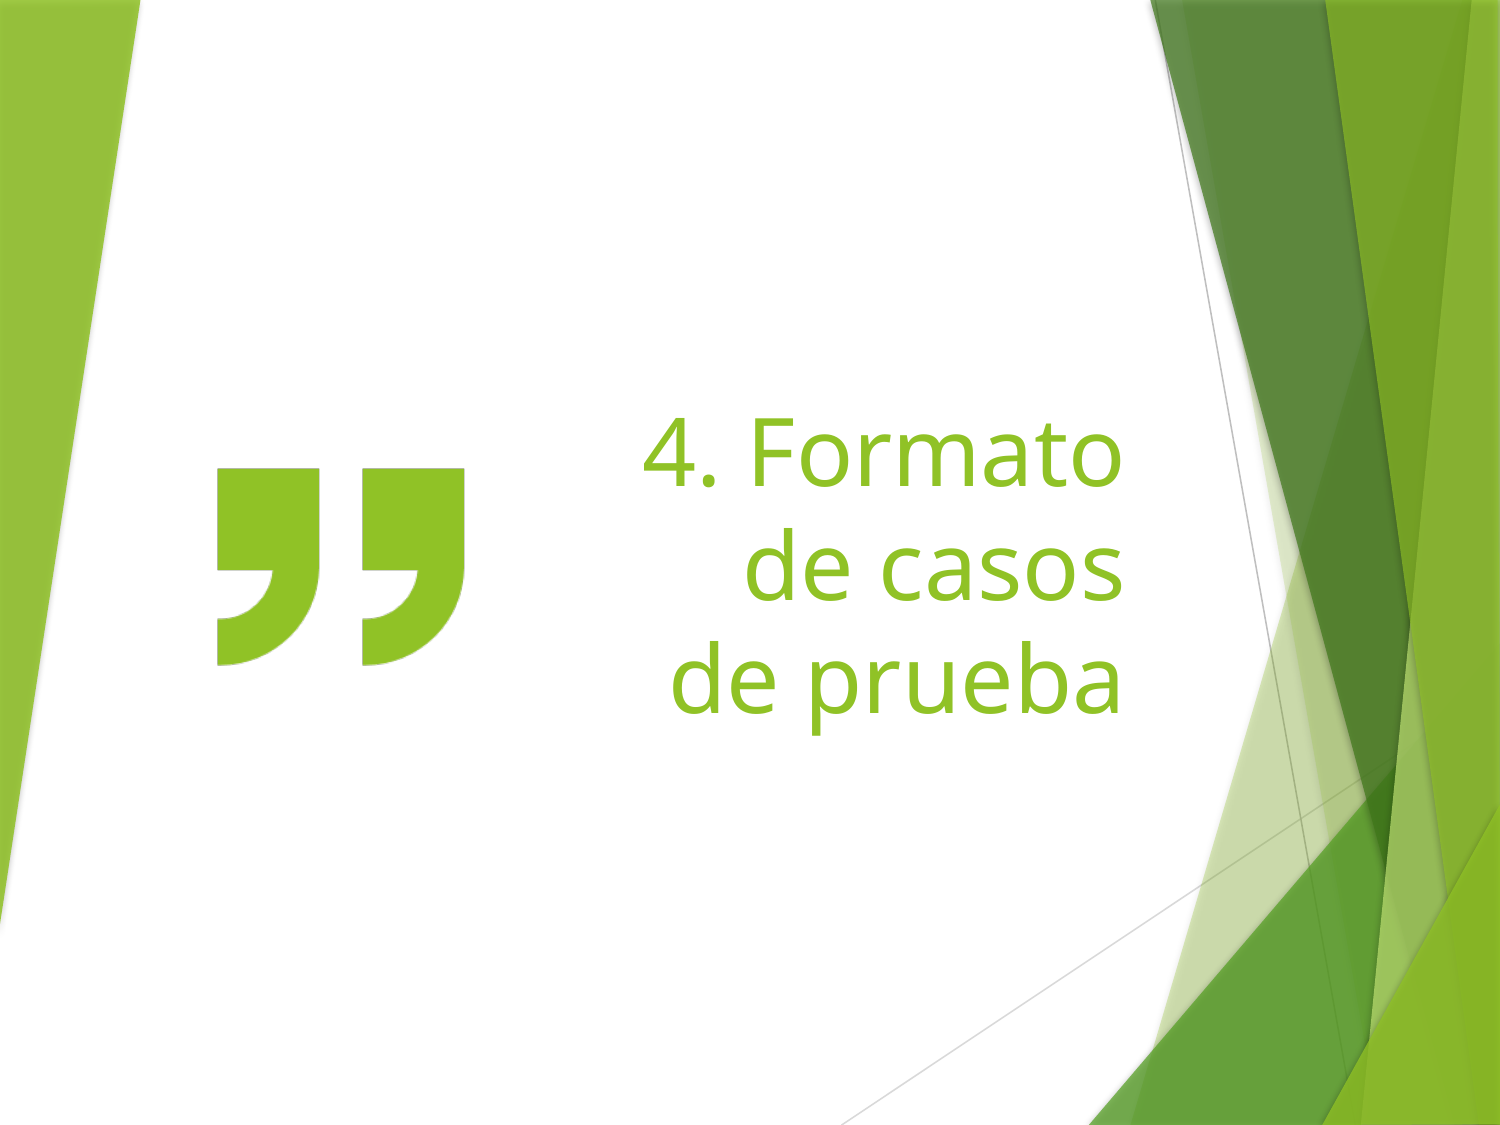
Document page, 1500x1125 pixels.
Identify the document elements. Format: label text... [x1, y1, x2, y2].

title 4. Formato de casos de prueba [611, 207, 1141, 741]
picture [108, 330, 574, 796]
